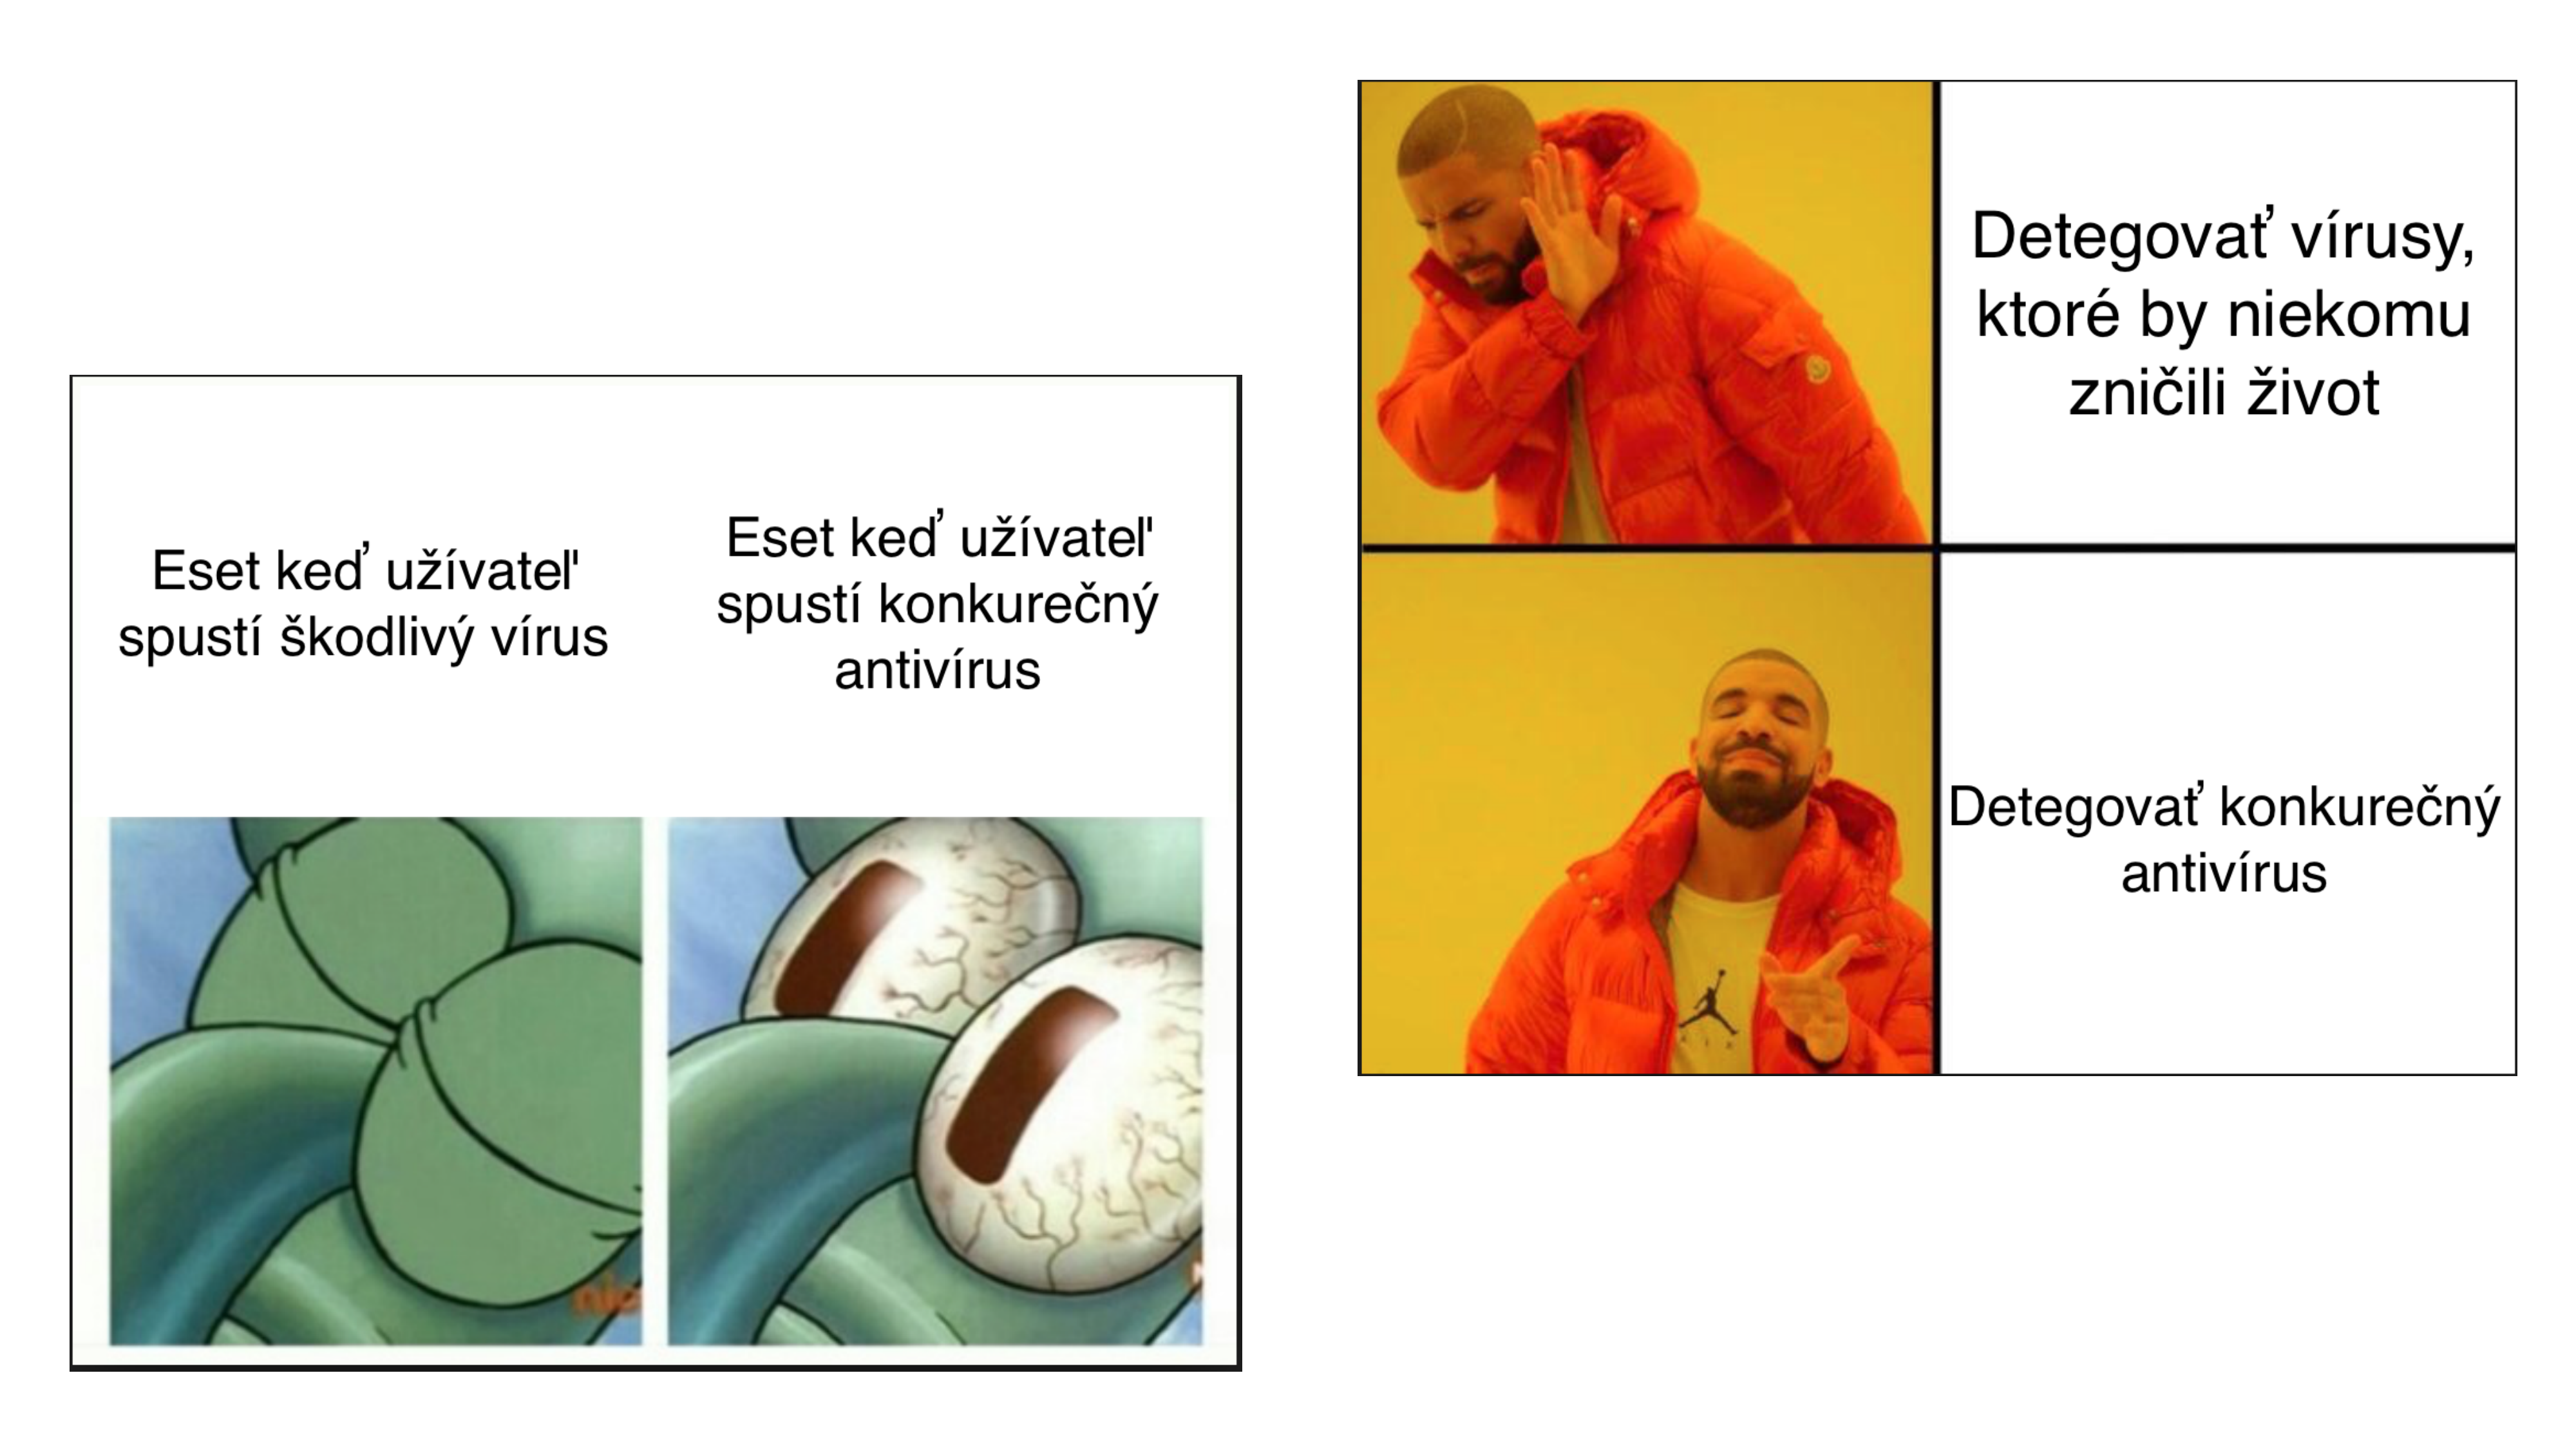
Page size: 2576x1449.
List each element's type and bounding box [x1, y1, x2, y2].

picture [1358, 79, 2518, 1076]
picture [70, 375, 1242, 1372]
